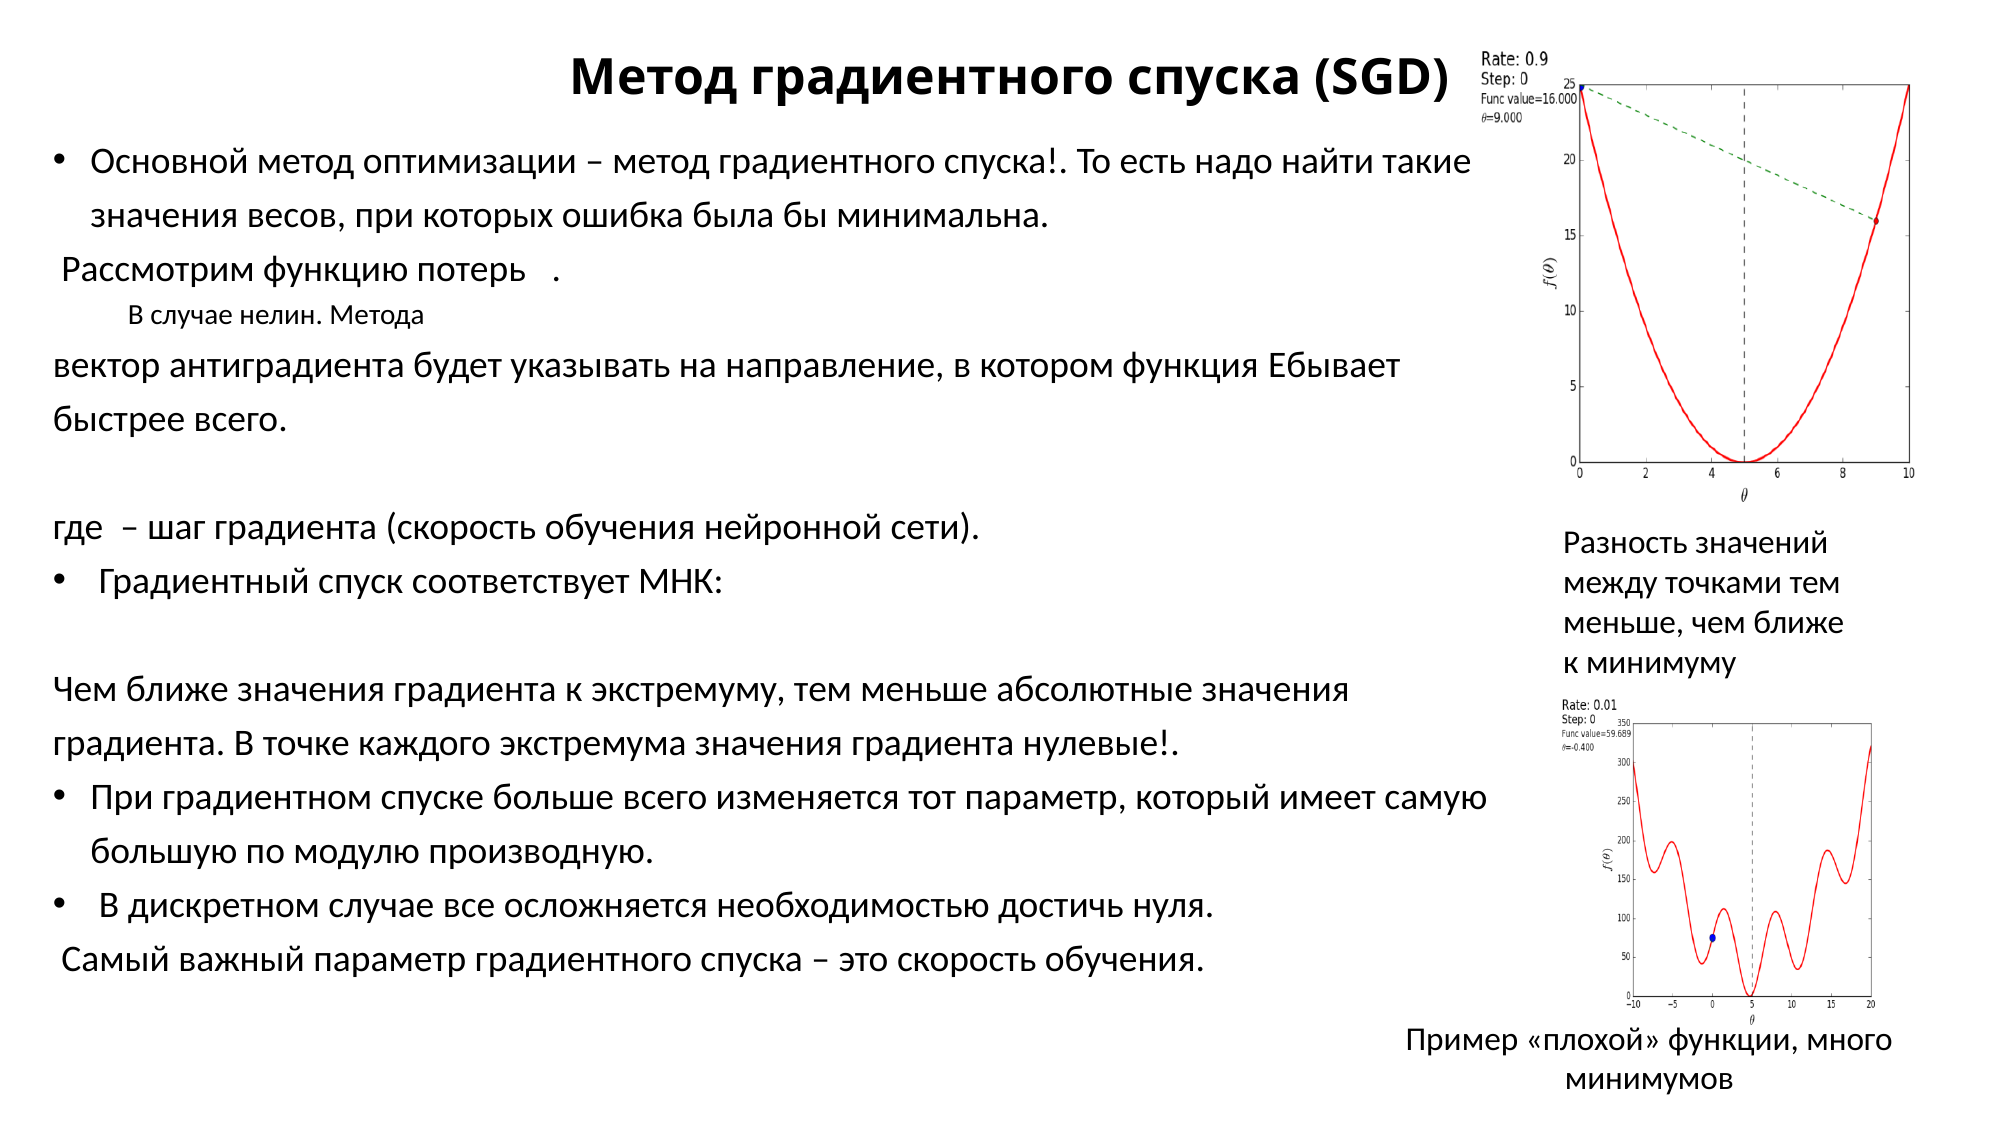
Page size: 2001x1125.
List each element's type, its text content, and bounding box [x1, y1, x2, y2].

text_box Разность значений между точками тем меньше, чем ближе к минимуму [1548, 517, 1870, 688]
picture [1556, 689, 1897, 1030]
text_box Пример «плохой» функции, много минимумов [1375, 1009, 1924, 1104]
picture [1473, 37, 1945, 509]
title Метод градиентного спуска (SGD) [354, 37, 1471, 120]
